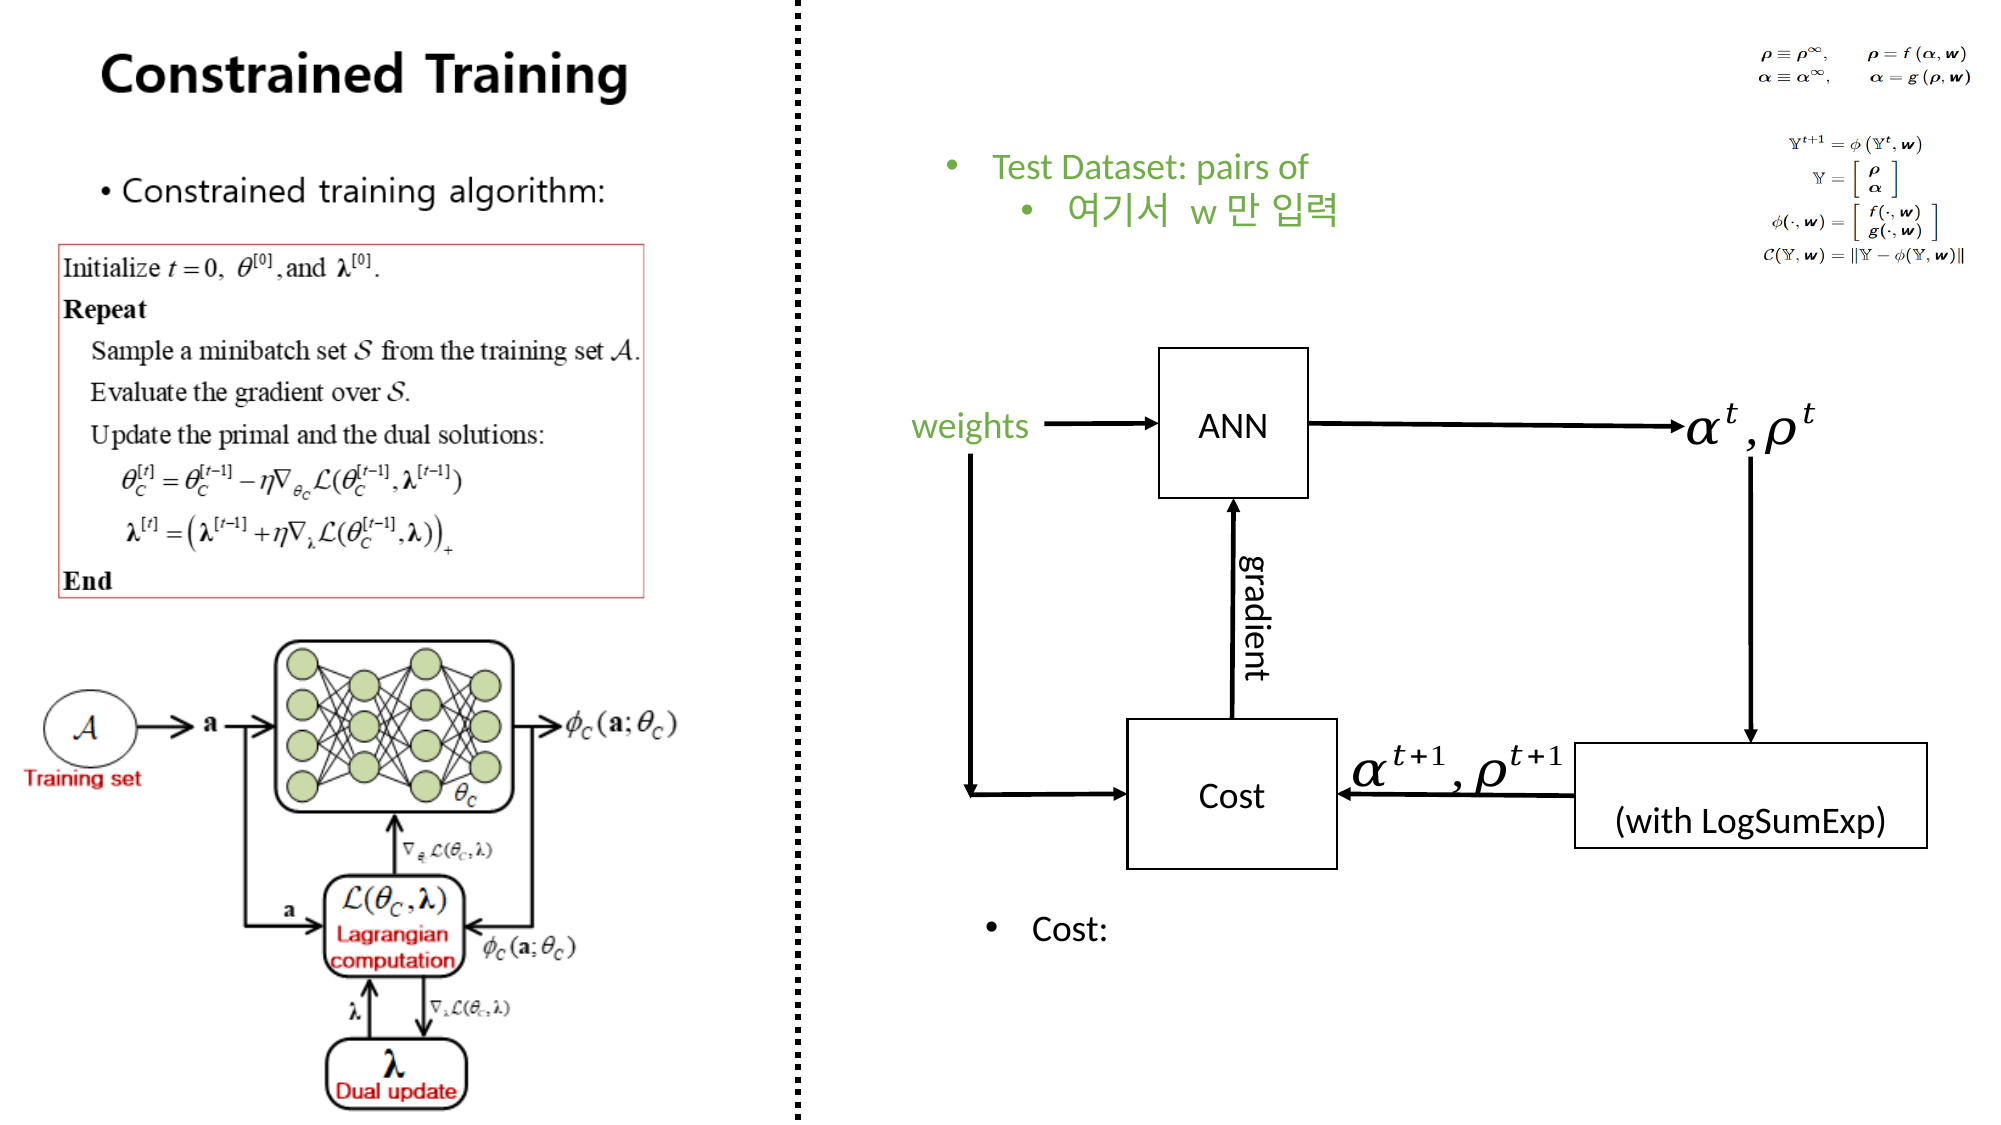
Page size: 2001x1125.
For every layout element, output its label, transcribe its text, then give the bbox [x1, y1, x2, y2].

text_box ANN [1158, 347, 1309, 499]
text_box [1725, 22, 2000, 278]
text_box weights [896, 393, 1045, 454]
text_box Cost [1126, 718, 1338, 870]
picture [0, 0, 754, 1116]
text_box gradient [1234, 540, 1291, 698]
